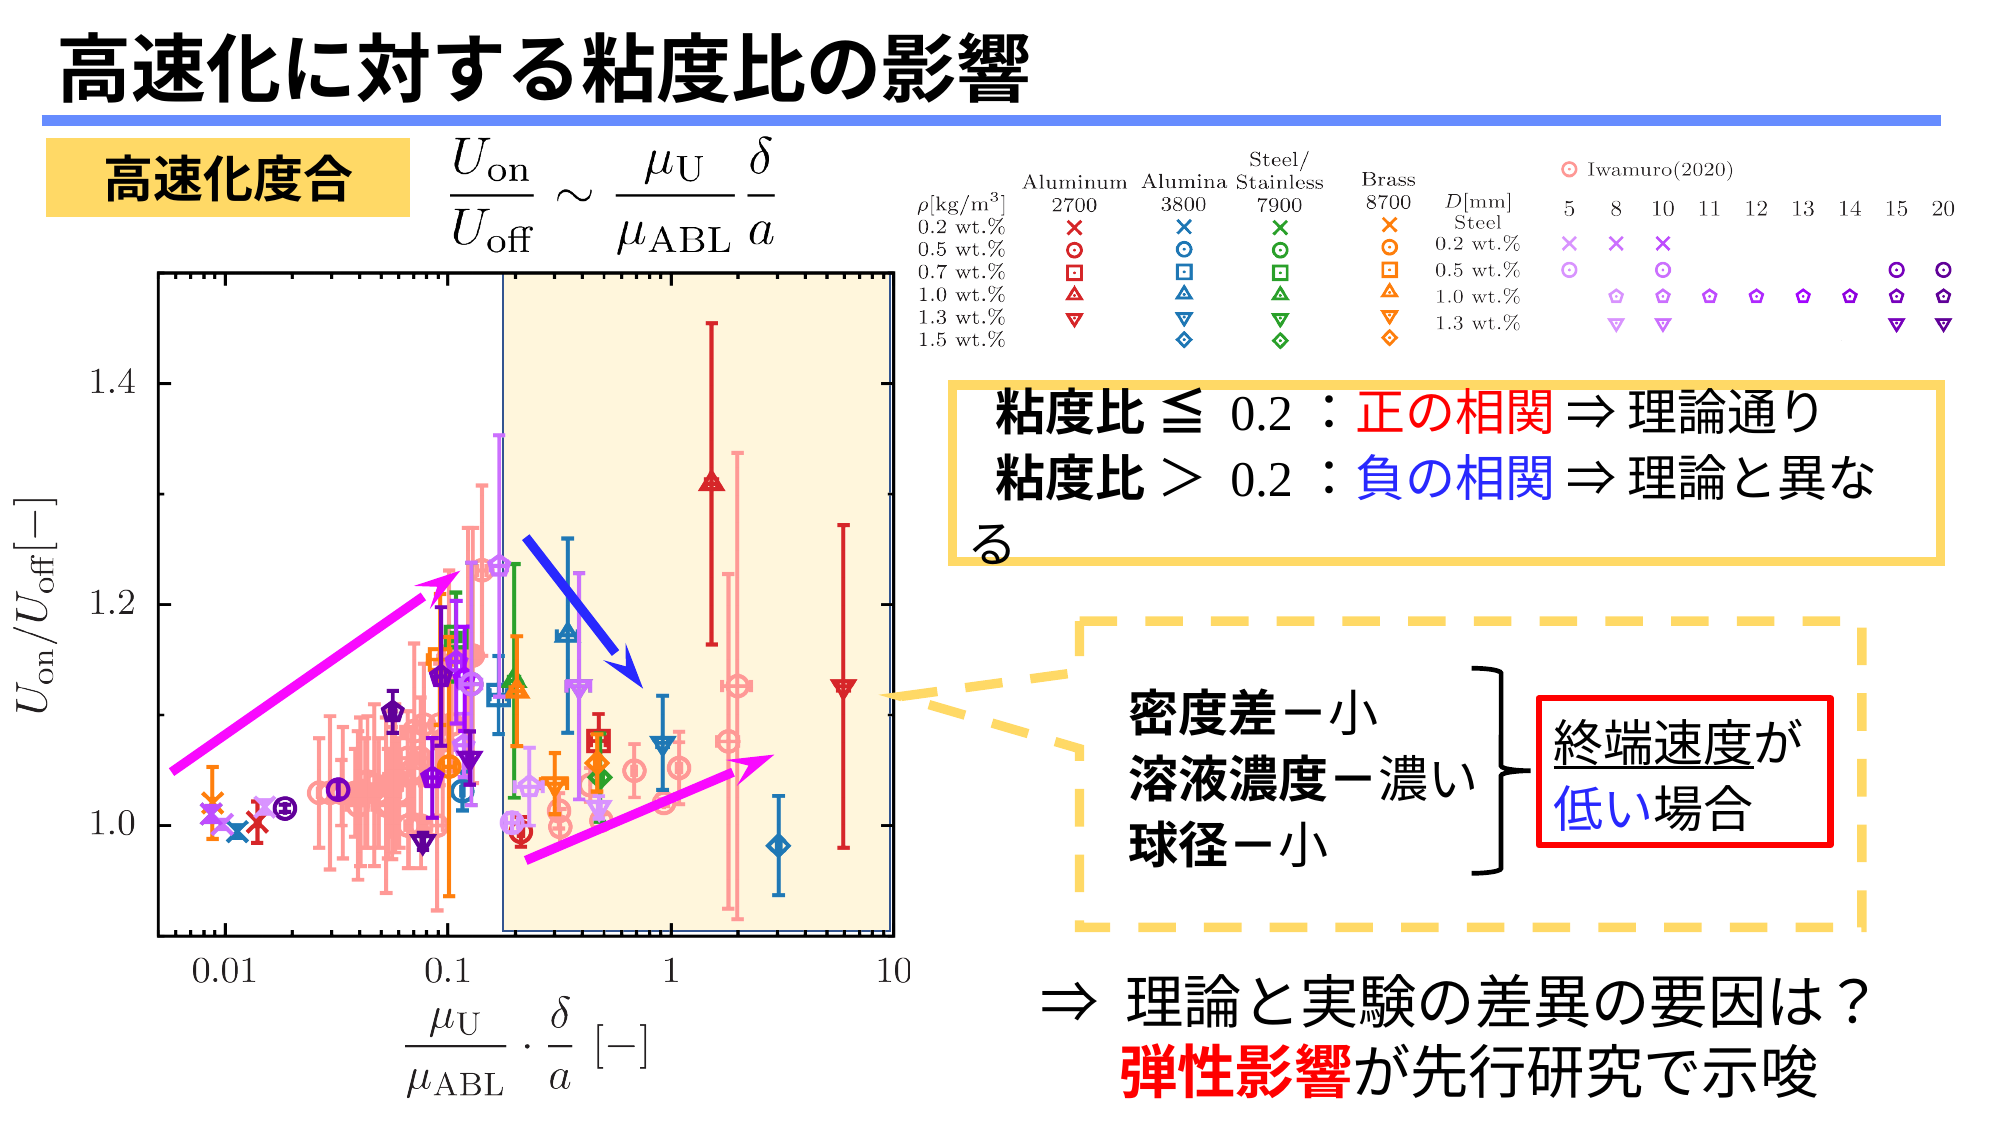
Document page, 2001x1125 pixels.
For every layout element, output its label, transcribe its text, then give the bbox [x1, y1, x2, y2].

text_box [525, 537, 644, 689]
text_box ⇒ 理論と実験の差異の要因は？ 弾性影響が先行研究で示唆 [1025, 957, 1941, 1113]
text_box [525, 754, 775, 861]
text_box 高速化度合 [50, 141, 406, 166]
picture [0, 136, 910, 1099]
text_box 密度差－小 溶液濃度－濃い 球径－小 [913, 620, 1863, 929]
title 高速化に対する粘度比の影響 [41, 4, 1767, 141]
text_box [171, 570, 461, 773]
text_box 粘度比 ≦ 0.2：正の相関 ⇒ 理論通り 粘度比 ＞ 0.2：負の相関 ⇒ 理論と異なる [951, 384, 1942, 563]
picture [1429, 29, 1959, 341]
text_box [896, 137, 1454, 352]
